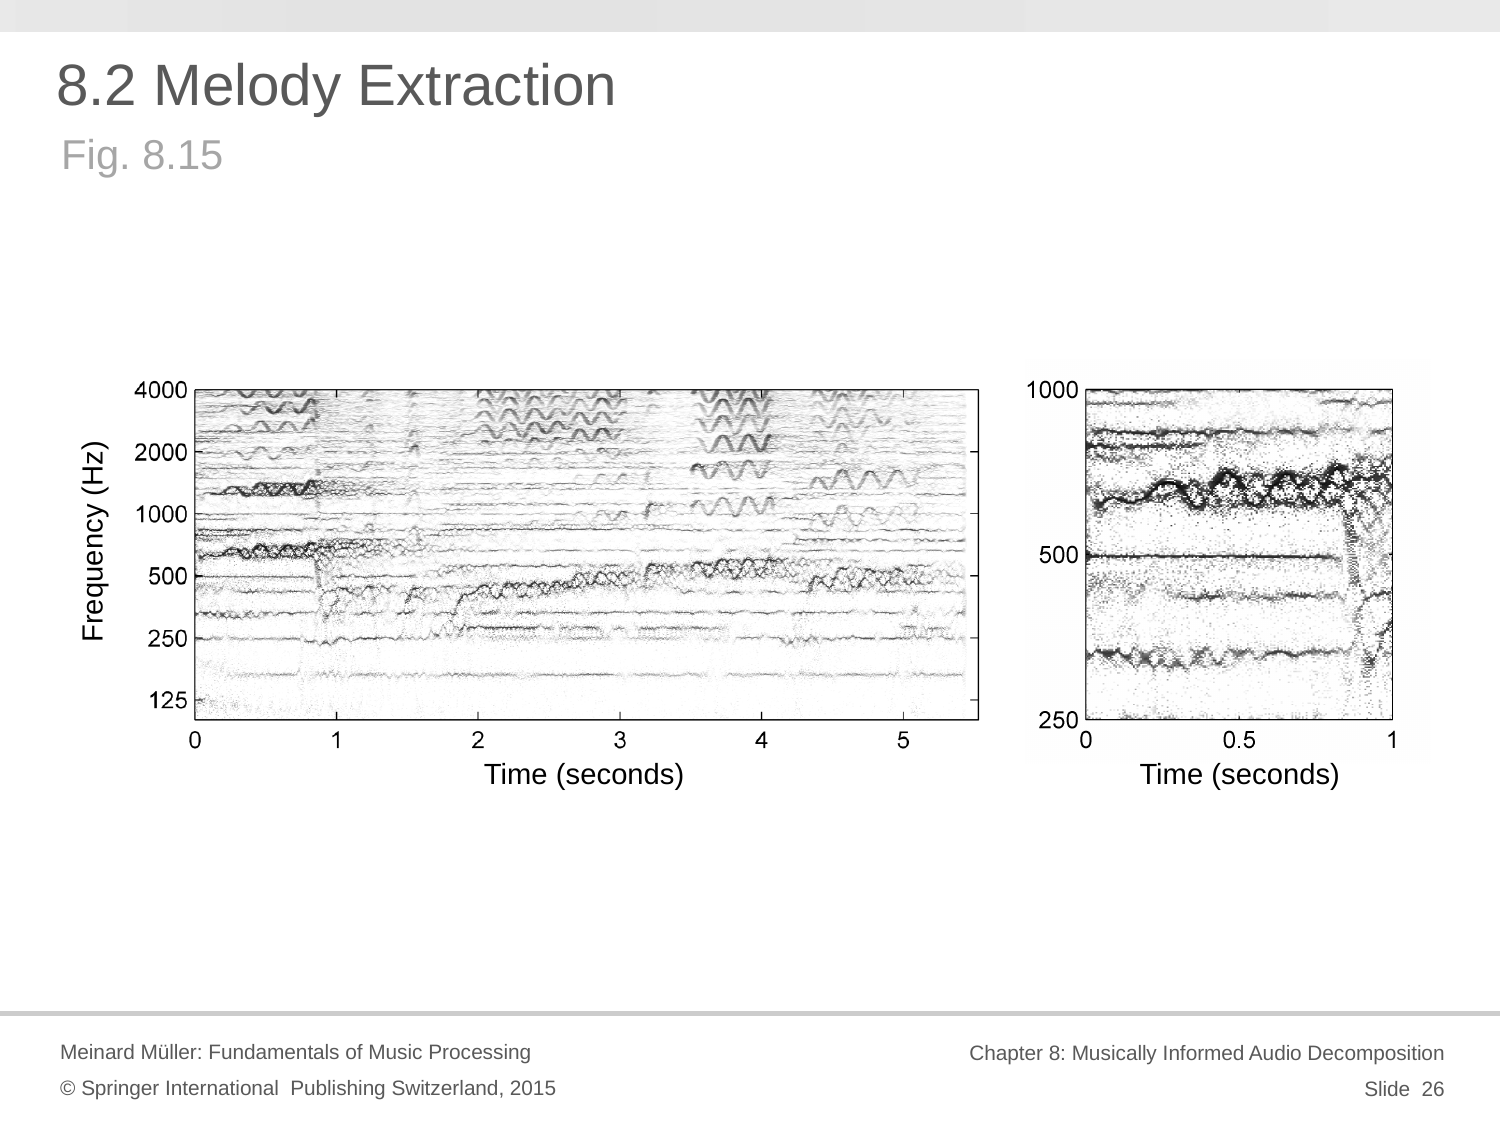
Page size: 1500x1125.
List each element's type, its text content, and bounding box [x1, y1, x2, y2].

text_box Time (seconds) [414, 772, 755, 803]
text_box Time (seconds) [1070, 772, 1410, 803]
picture [0, 0, 1500, 32]
title 8.2 Melody Extraction [40, 39, 1448, 133]
picture [63, 359, 1431, 765]
list Fig. 8.15 [46, 115, 276, 198]
